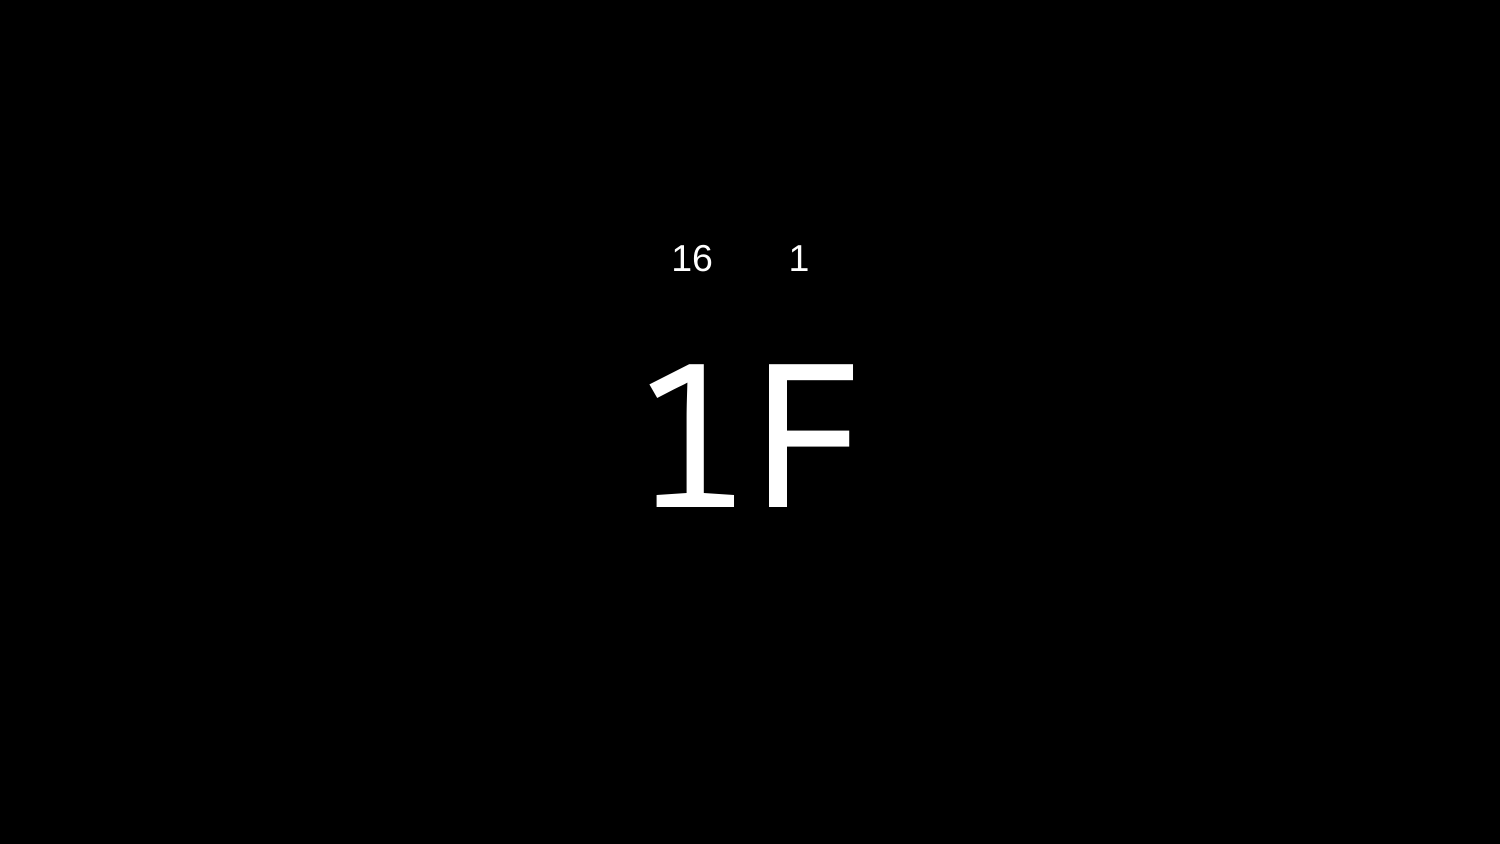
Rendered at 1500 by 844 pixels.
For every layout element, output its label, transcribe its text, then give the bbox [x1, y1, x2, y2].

text_box 1 [739, 218, 859, 292]
text_box 16 [632, 218, 739, 292]
text_box 1F [0, 292, 1500, 552]
